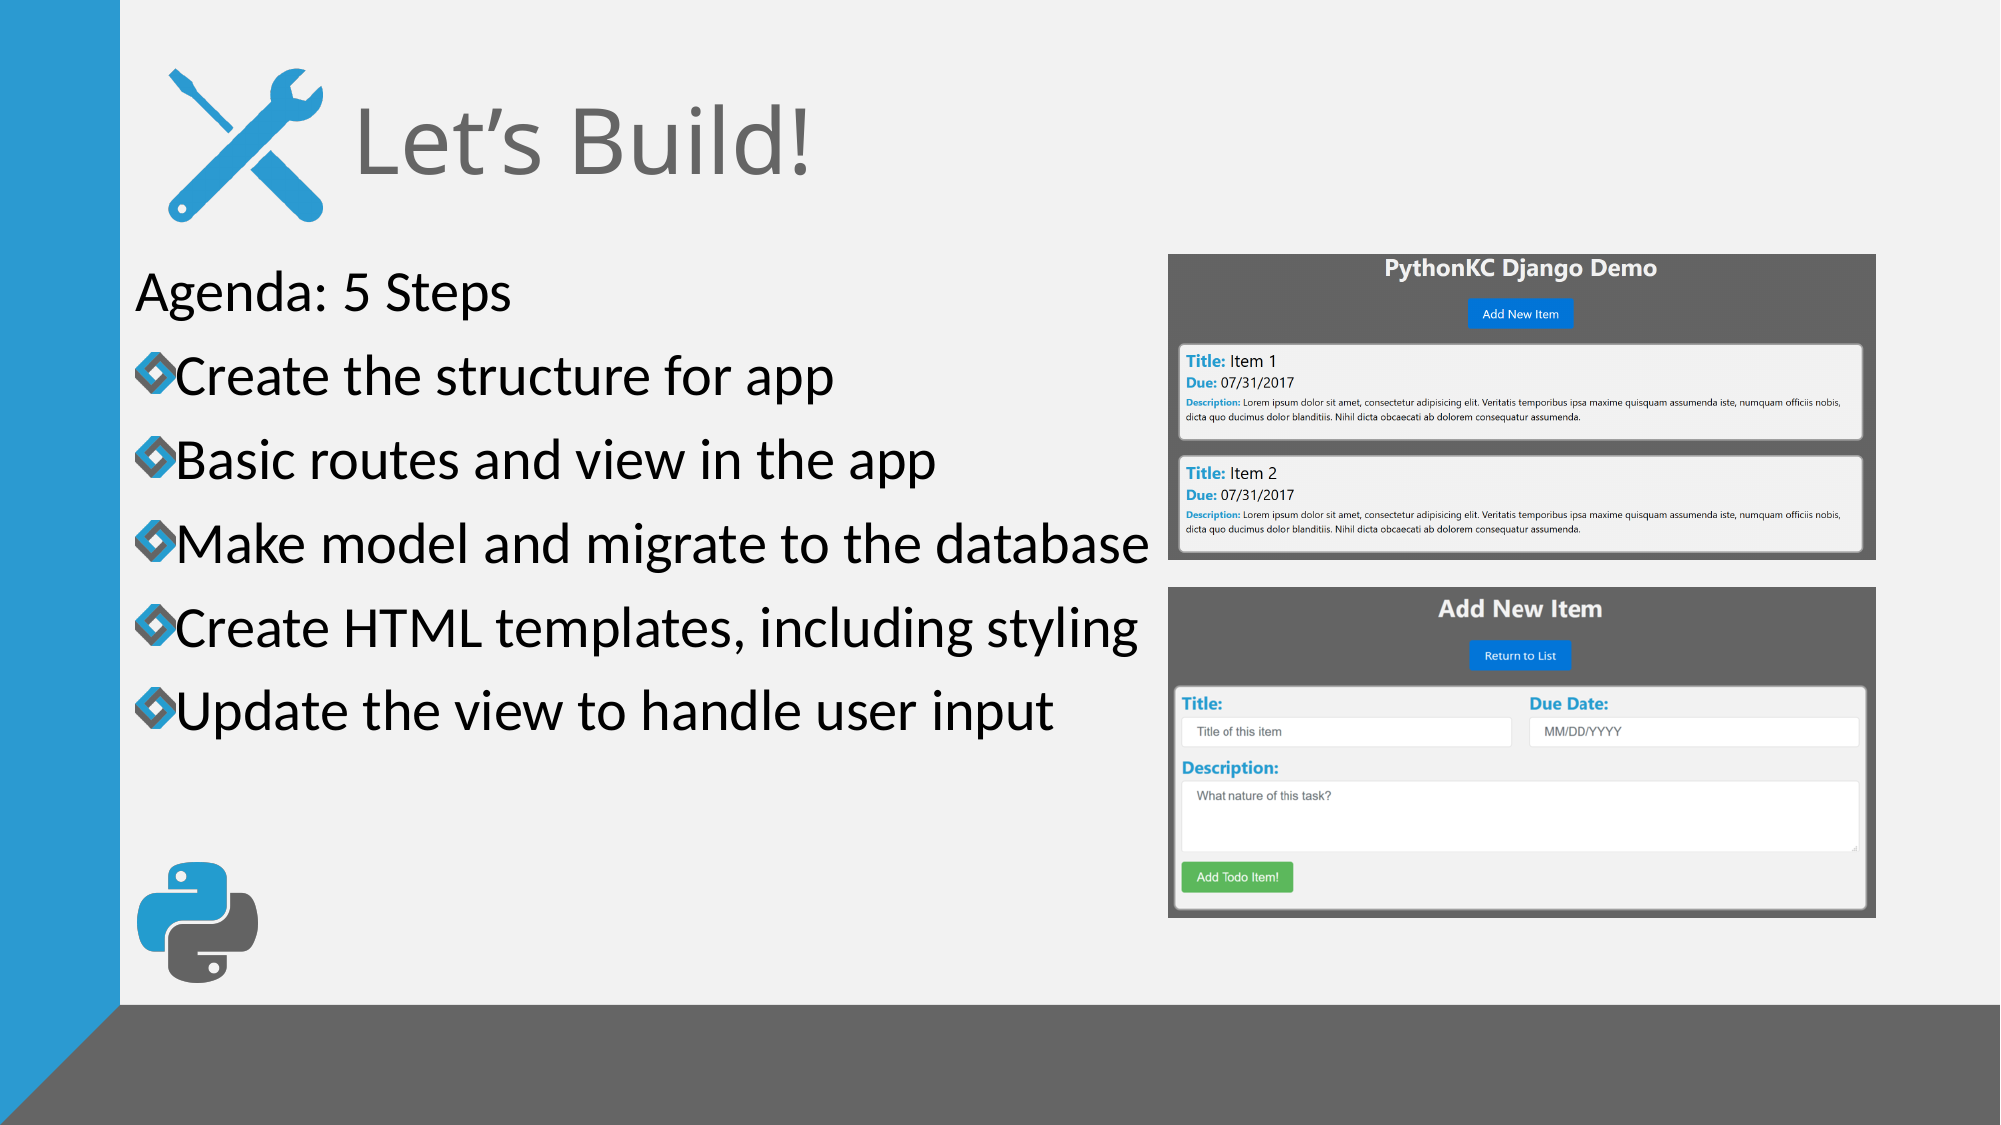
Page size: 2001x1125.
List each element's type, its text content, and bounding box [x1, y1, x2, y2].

picture [1168, 254, 1876, 560]
list Agenda: 5 Steps Create the structure for app Basic routes and view in the app Make model and migrate to the database Create HTML templates, including styling Update the view to handle user input [120, 253, 1169, 1005]
picture [153, 53, 338, 238]
title Let’s Build! [337, 36, 1876, 254]
picture [135, 520, 176, 562]
picture [135, 436, 176, 478]
picture [135, 352, 176, 394]
picture [135, 604, 176, 646]
picture [1168, 587, 1876, 918]
picture [135, 687, 176, 729]
